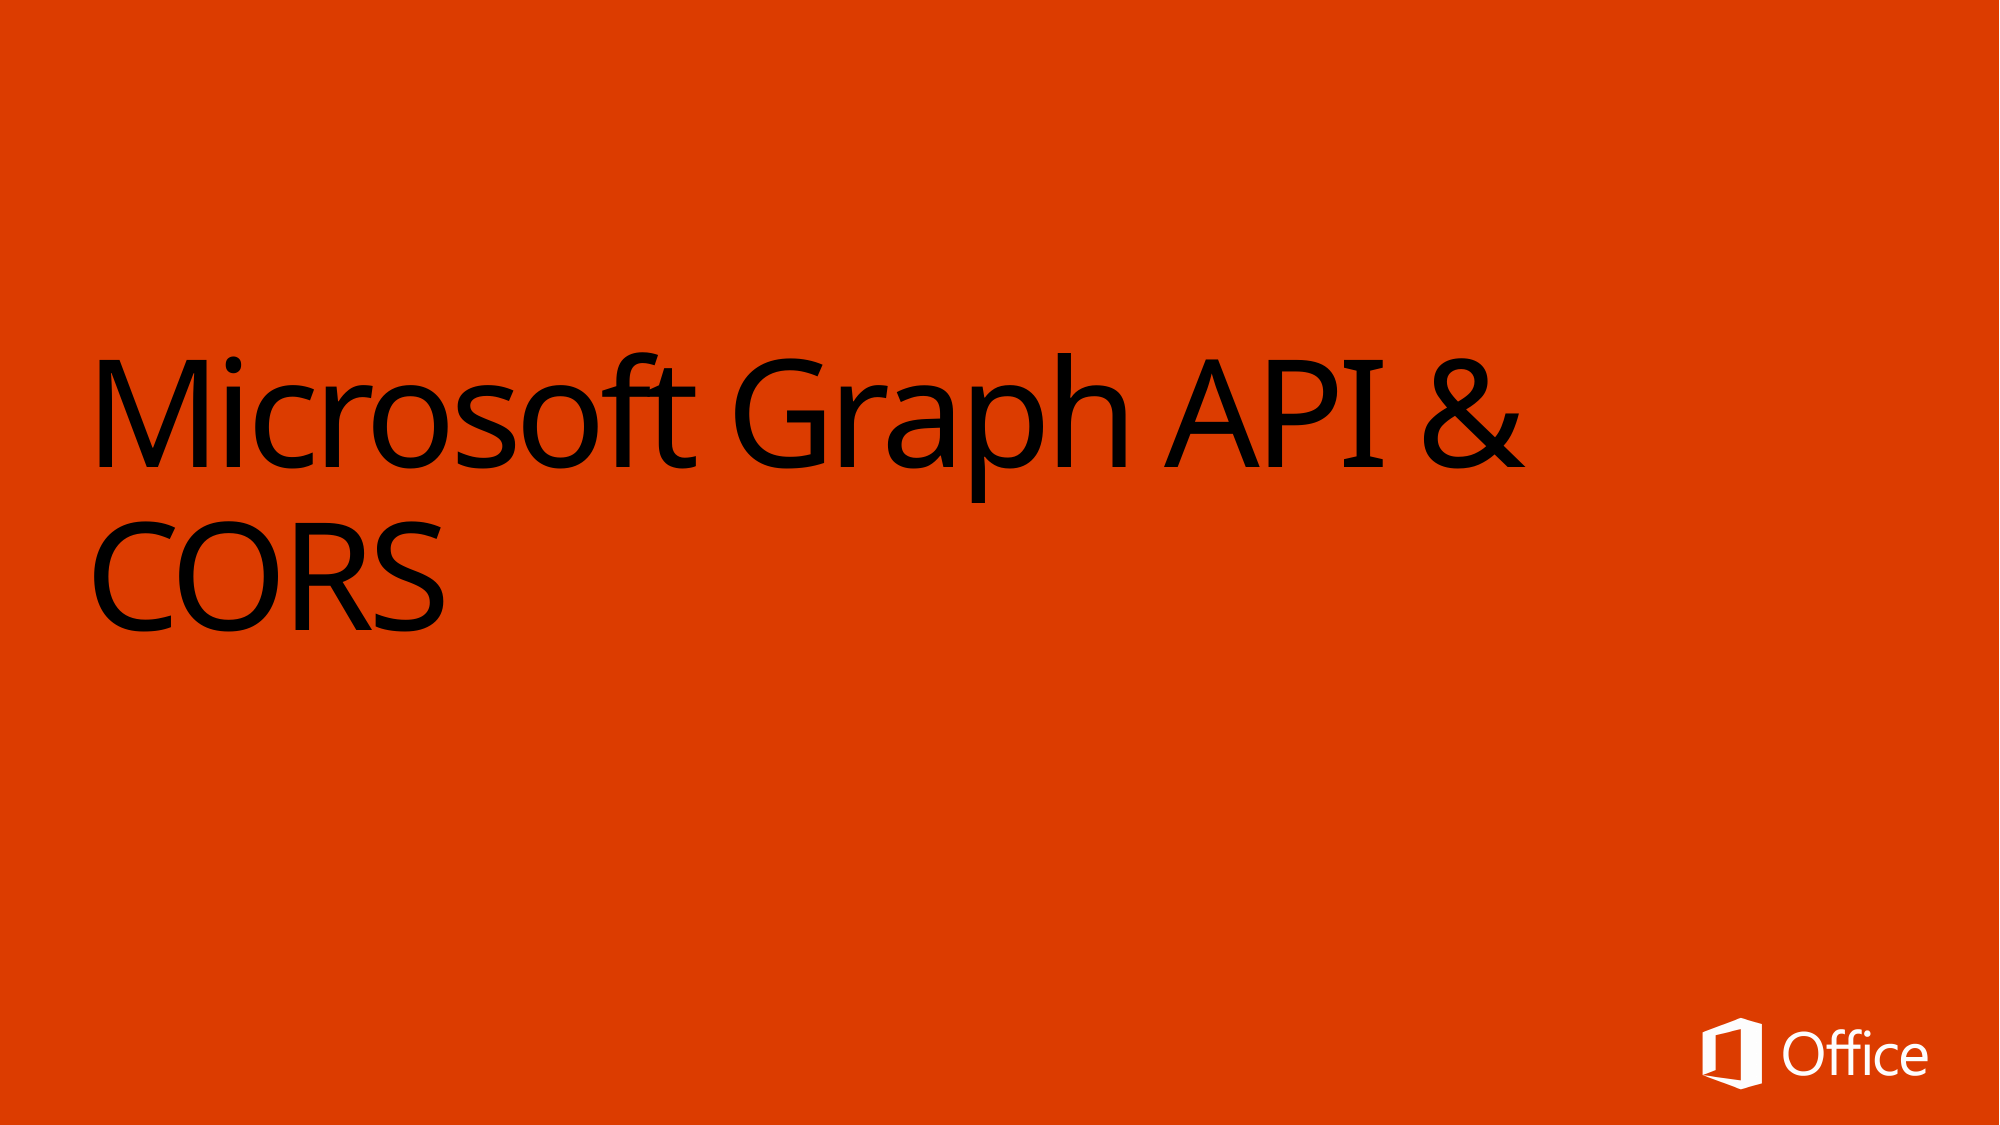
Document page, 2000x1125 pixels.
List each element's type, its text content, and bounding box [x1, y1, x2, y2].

title Microsoft Graph API & CORS [85, 462, 1914, 663]
picture [1672, 986, 1958, 1121]
